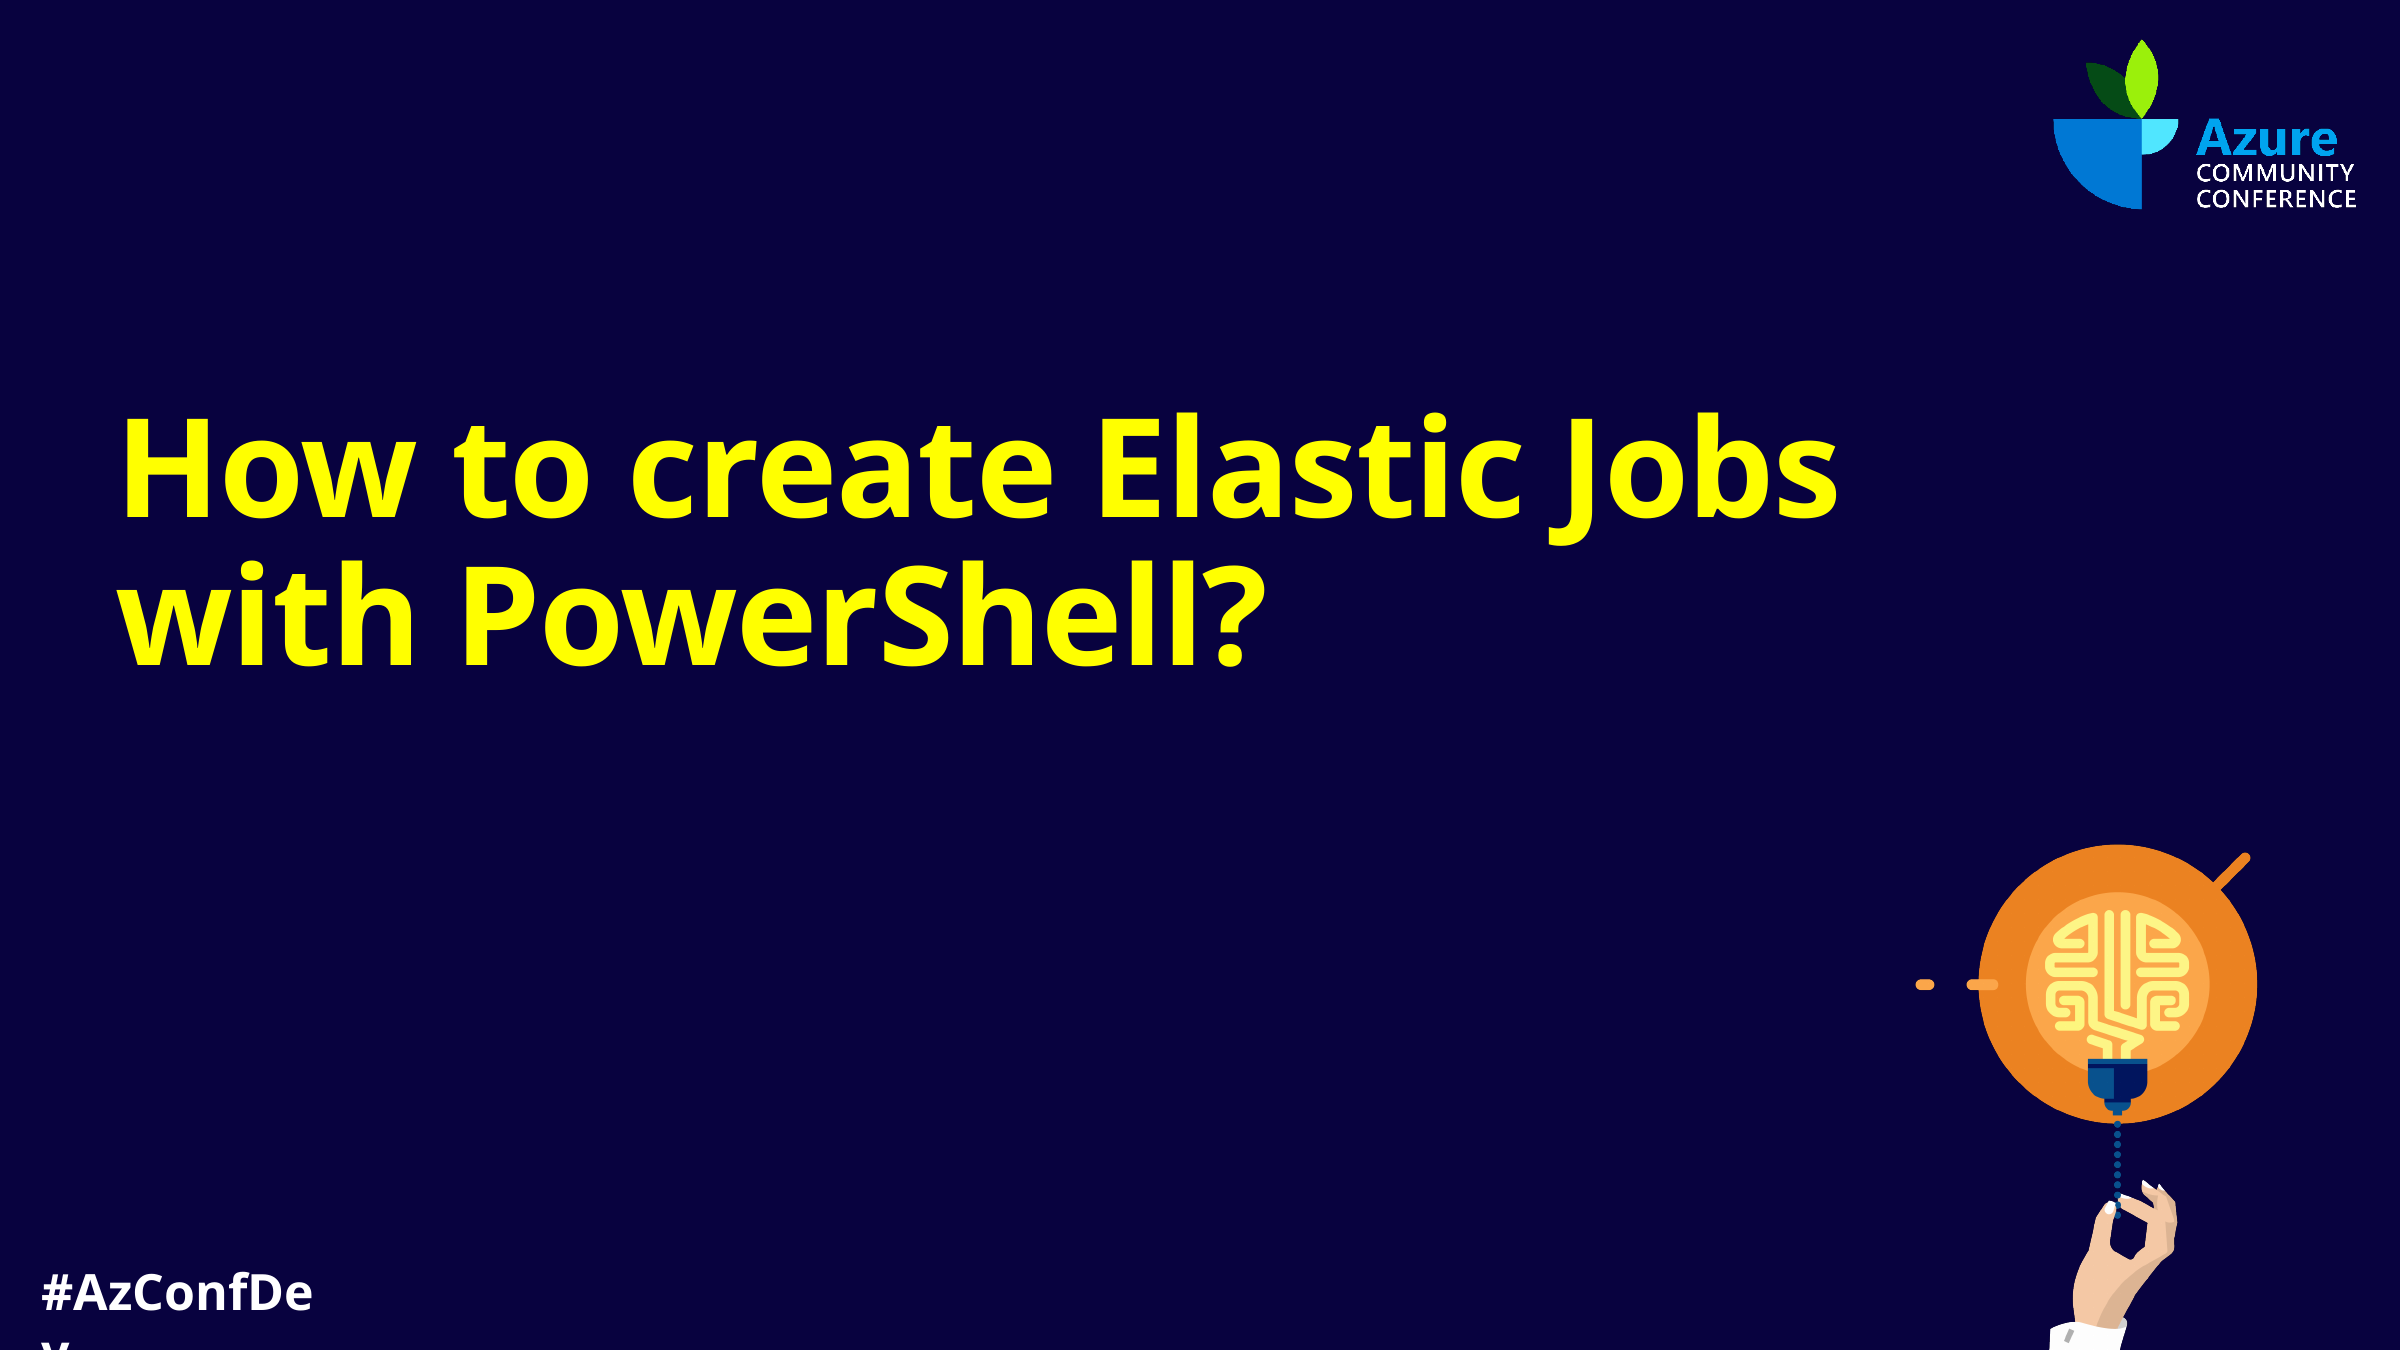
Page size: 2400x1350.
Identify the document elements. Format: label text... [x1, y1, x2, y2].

picture [2047, 33, 2365, 218]
title How to create Elastic Jobs with PowerShell? [115, 395, 1916, 696]
picture [1915, 843, 2258, 1350]
